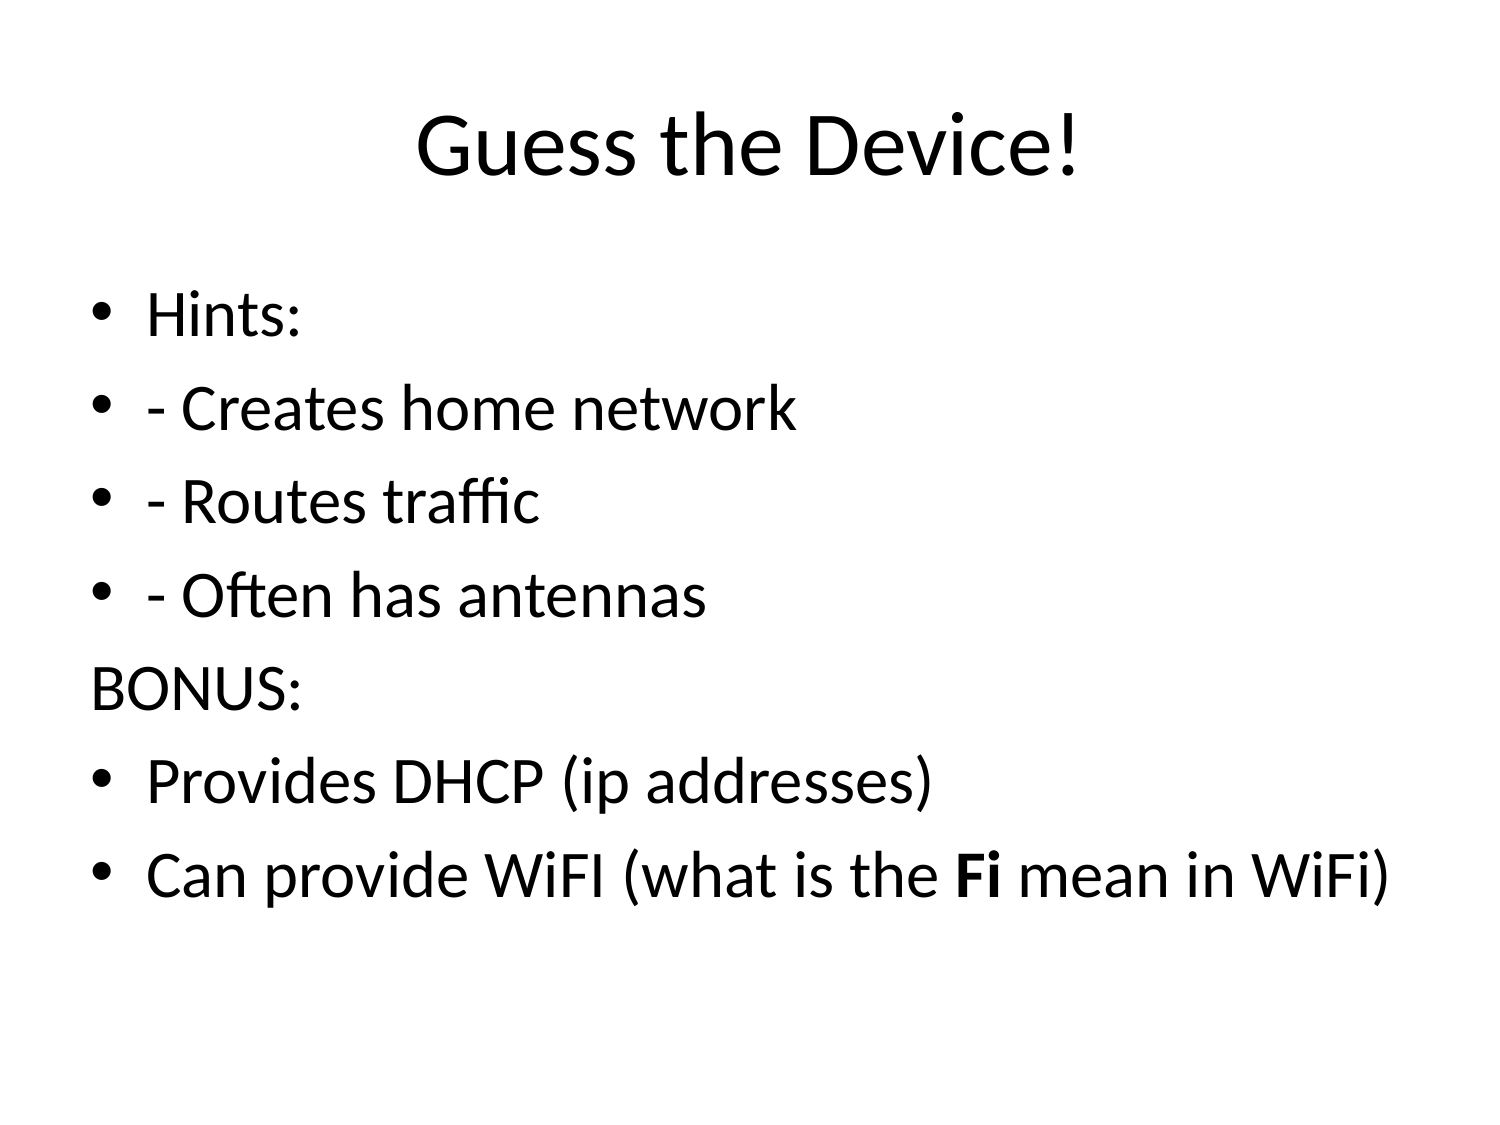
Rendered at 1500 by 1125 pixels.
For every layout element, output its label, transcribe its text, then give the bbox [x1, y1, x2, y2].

title Guess the Device! [75, 45, 1425, 233]
list Hints: - Creates home network - Routes traffic - Often has antennas BONUS: Provides DHCP (ip addresses) Can provide WiFI (what is the Fi mean in WiFi) [75, 262, 1425, 1005]
